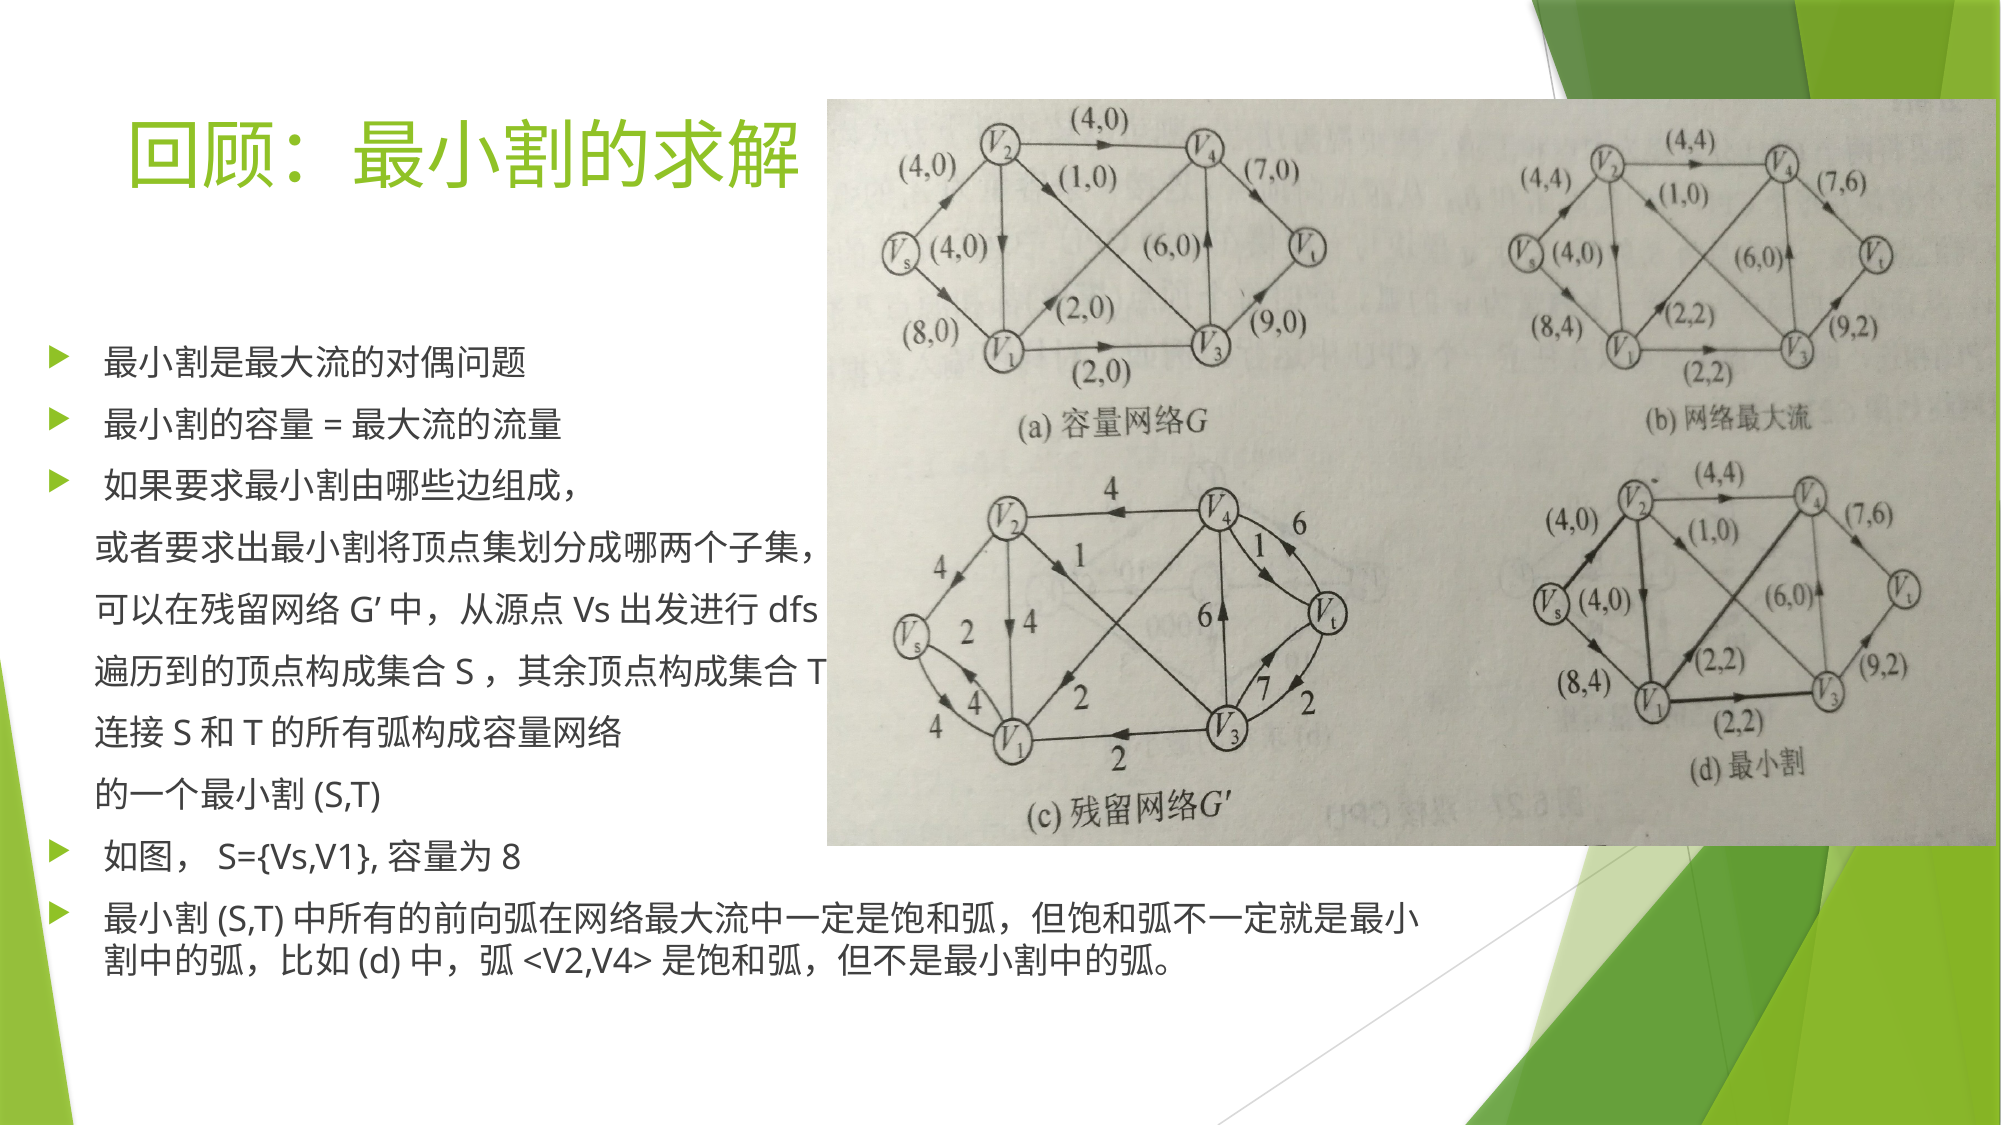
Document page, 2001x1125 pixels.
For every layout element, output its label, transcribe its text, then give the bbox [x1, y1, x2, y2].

list 最小割是最大流的对偶问题 最小割的容量=最大流的流量 如果要求最小割由哪些边组成， 或者要求出最小割将顶点集划分成哪两个子集， 可以在残留网络G’中，从源点Vs出发进行dfs， 遍历到的顶点构成集合S，其余顶点构成集合T， 连接S和T的所有弧构成容量网络 的一个最小割(S,T) 如图，S={Vs,V1},容量为8 最小割(S,T)中所有的前向弧在网络最大流中一定是饱和弧，但饱和弧不一定就是最小割中的弧，比如(d)中，弧<V2,V4>是饱和弧，但不是最小割中的弧。 [31, 332, 1442, 995]
picture [826, 99, 1996, 846]
title 回顾：最小割的求解 [111, 99, 825, 317]
